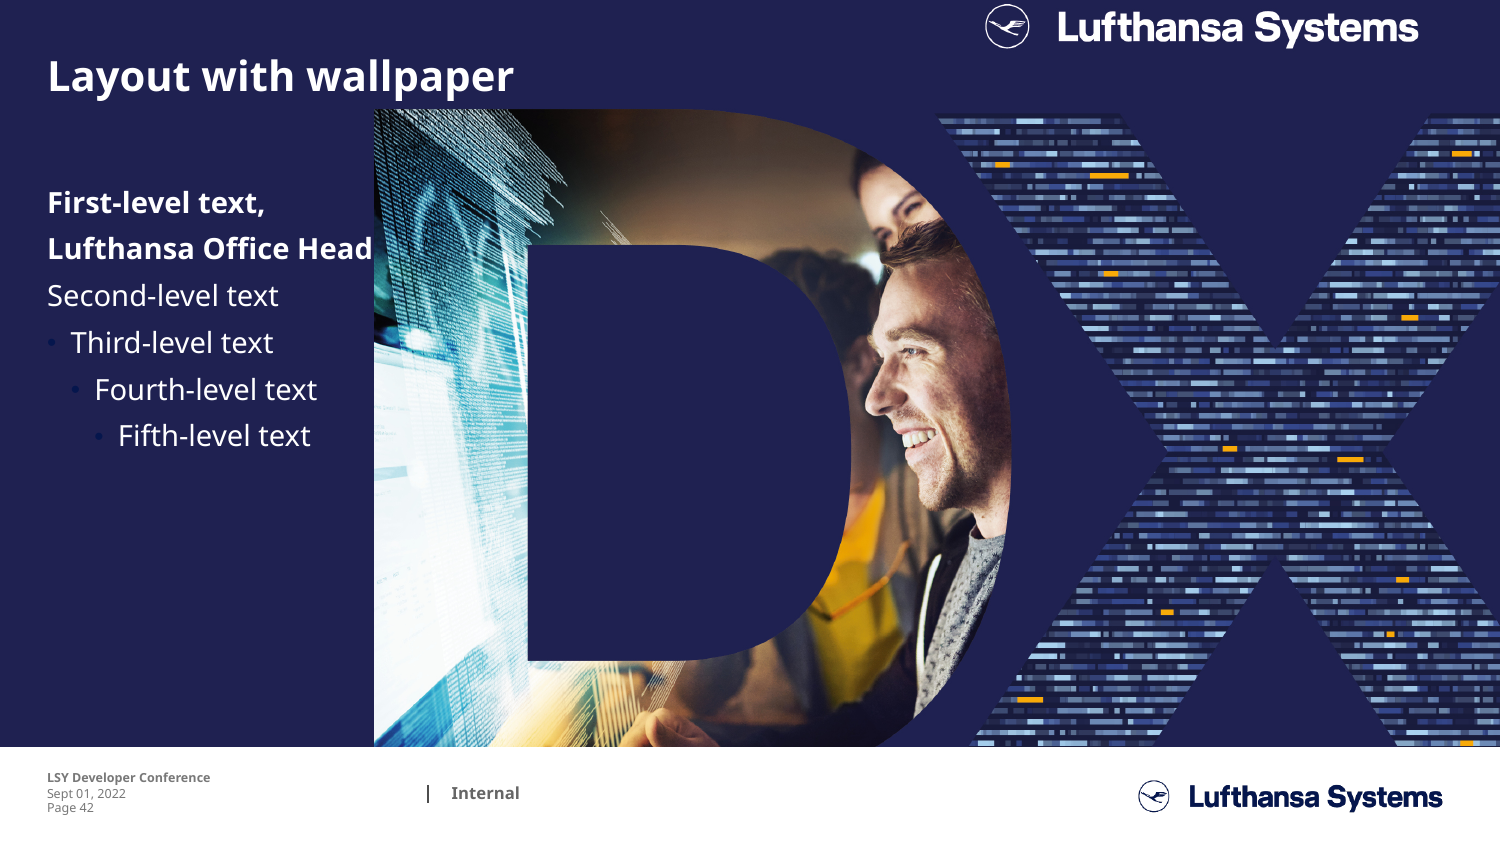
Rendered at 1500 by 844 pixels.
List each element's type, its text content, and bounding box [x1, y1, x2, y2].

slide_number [47, 785, 402, 801]
picture [1136, 778, 1443, 813]
picture [0, 0, 1500, 747]
footer LSY Developer Conference [47, 770, 402, 785]
slide_number Page 42 [47, 801, 103, 817]
